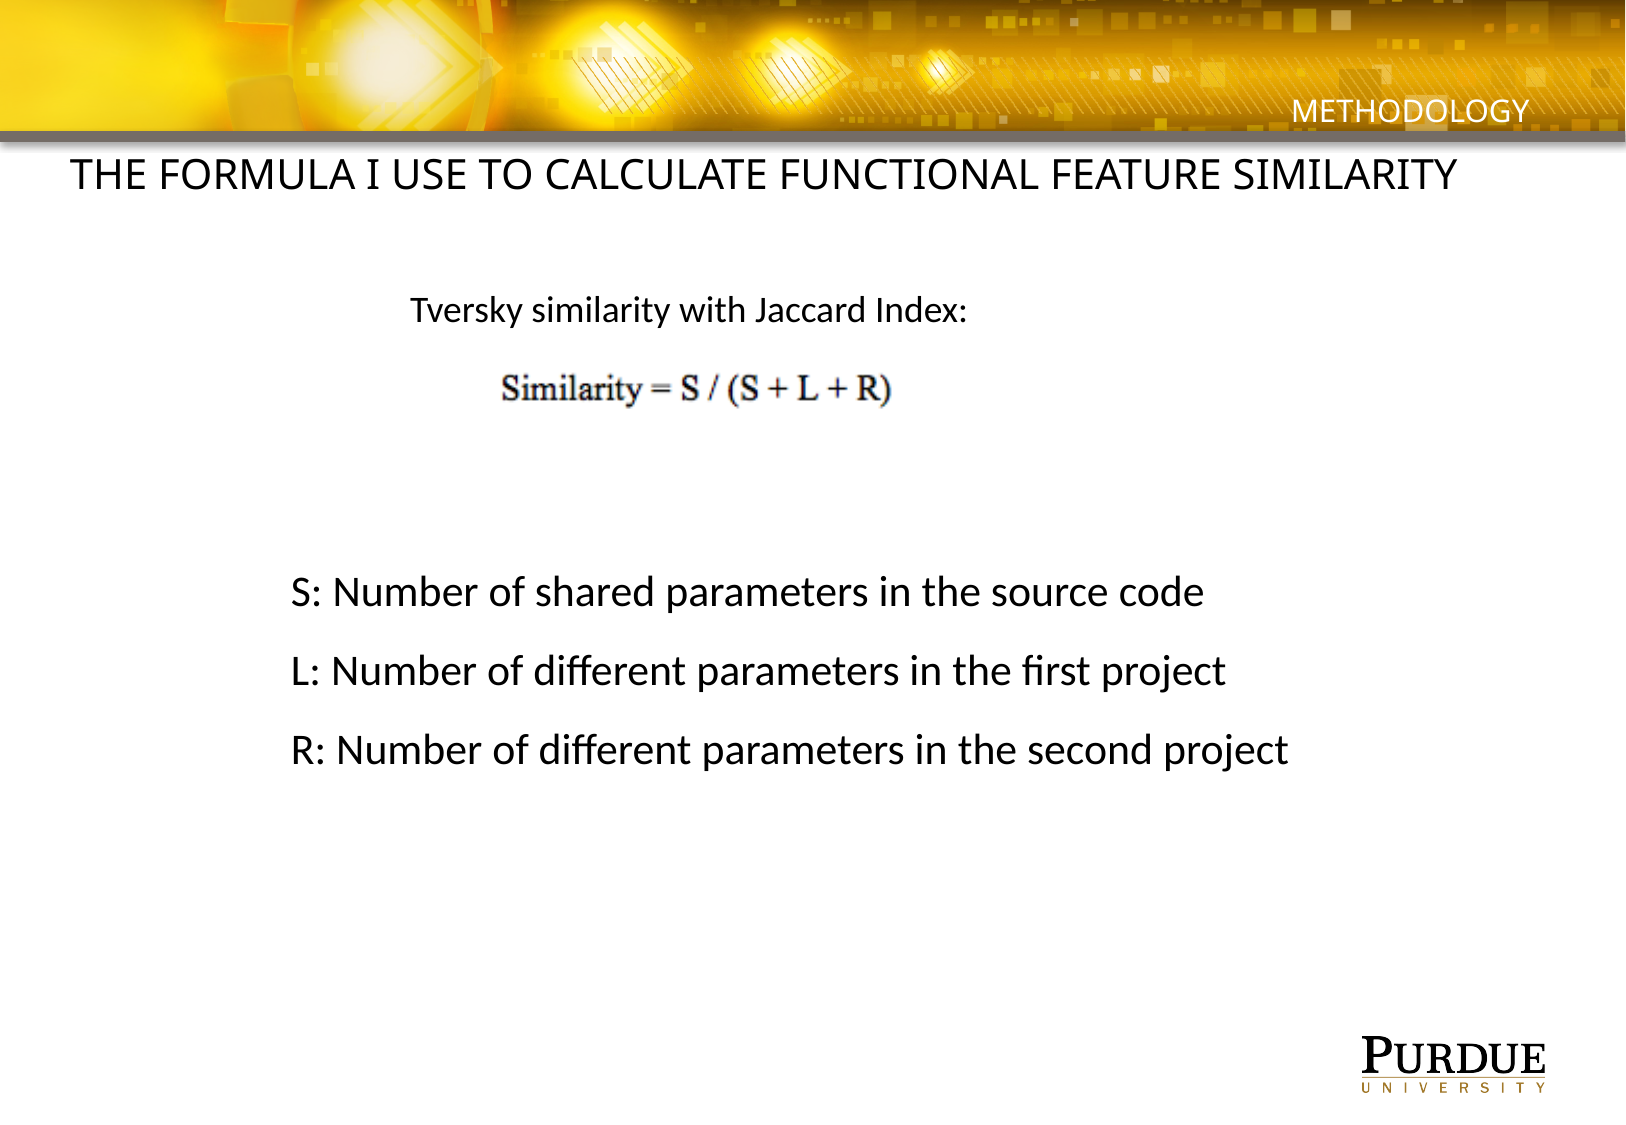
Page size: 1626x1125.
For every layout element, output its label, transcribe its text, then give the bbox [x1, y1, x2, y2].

text_box Tversky similarity with Jaccard Index: [395, 277, 1071, 390]
text_box S: Number of shared parameters in the source code L: Number of different parameters in the first project R: Number of different parameters in the second project [276, 529, 1305, 781]
picture [1362, 1036, 1545, 1093]
picture [395, 333, 973, 435]
picture [0, 0, 1626, 131]
list The formula I use to calculate functional feature similarity [55, 140, 1545, 202]
title methodology [57, 88, 1545, 137]
